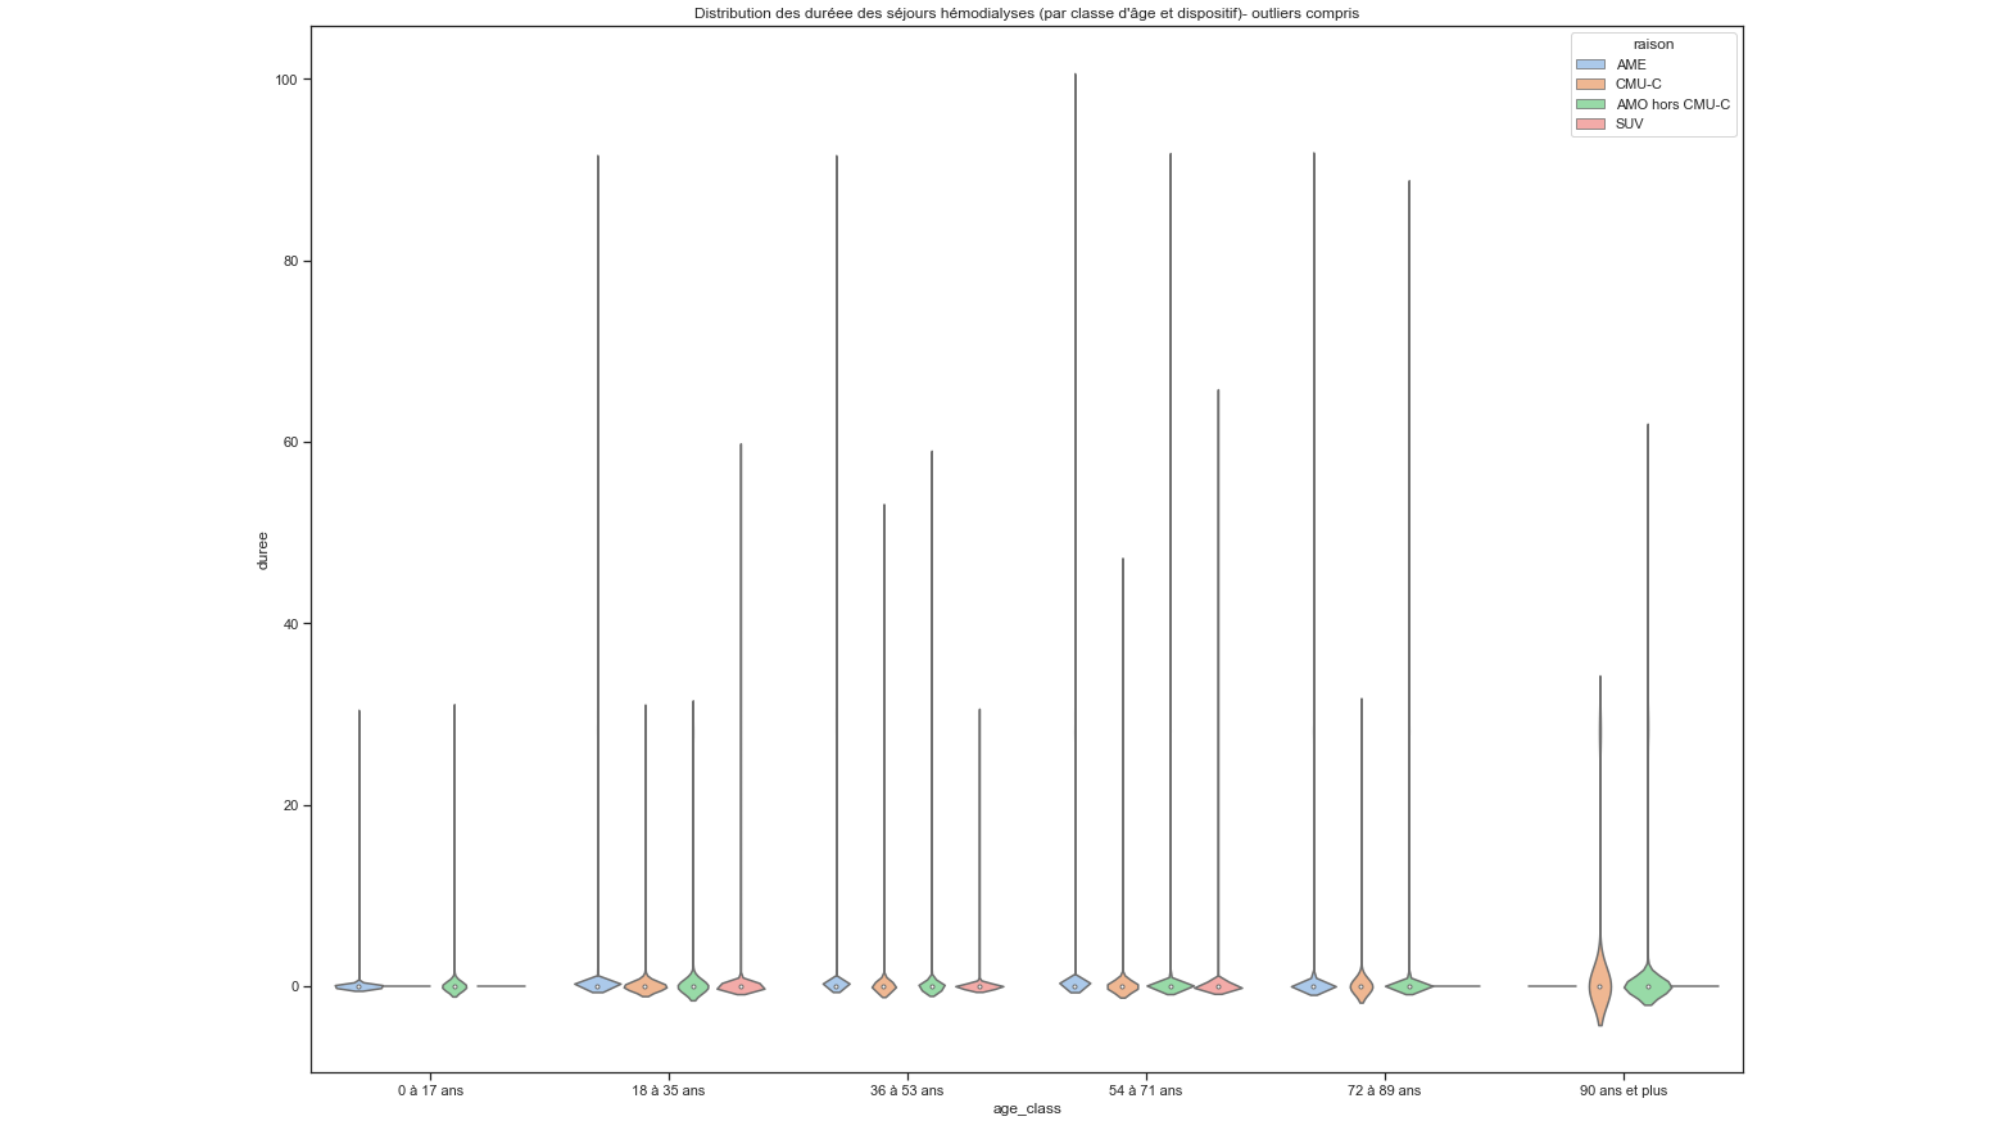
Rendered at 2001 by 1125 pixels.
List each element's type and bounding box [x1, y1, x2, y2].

picture [248, 0, 1752, 1125]
